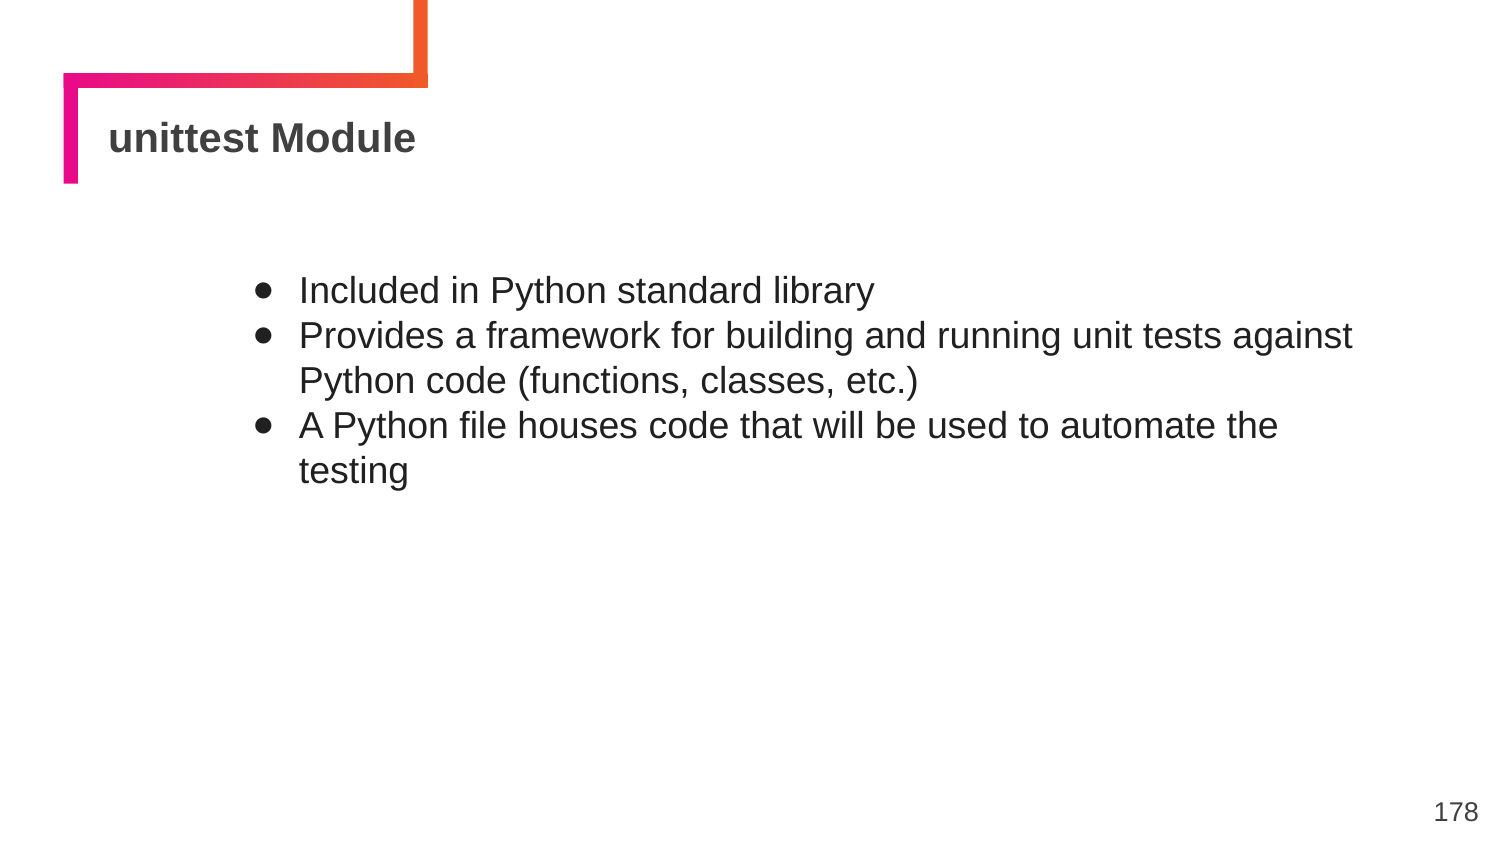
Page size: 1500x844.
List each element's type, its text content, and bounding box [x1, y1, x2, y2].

title unittest Module [100, 117, 1455, 169]
slide_number 178 [1403, 779, 1494, 844]
subtitle Included in Python standard library Provides a framework for building and running unit tests against Python code (functions, classes, etc.) A Python file houses code that will be used to automate the testing [124, 206, 1376, 727]
